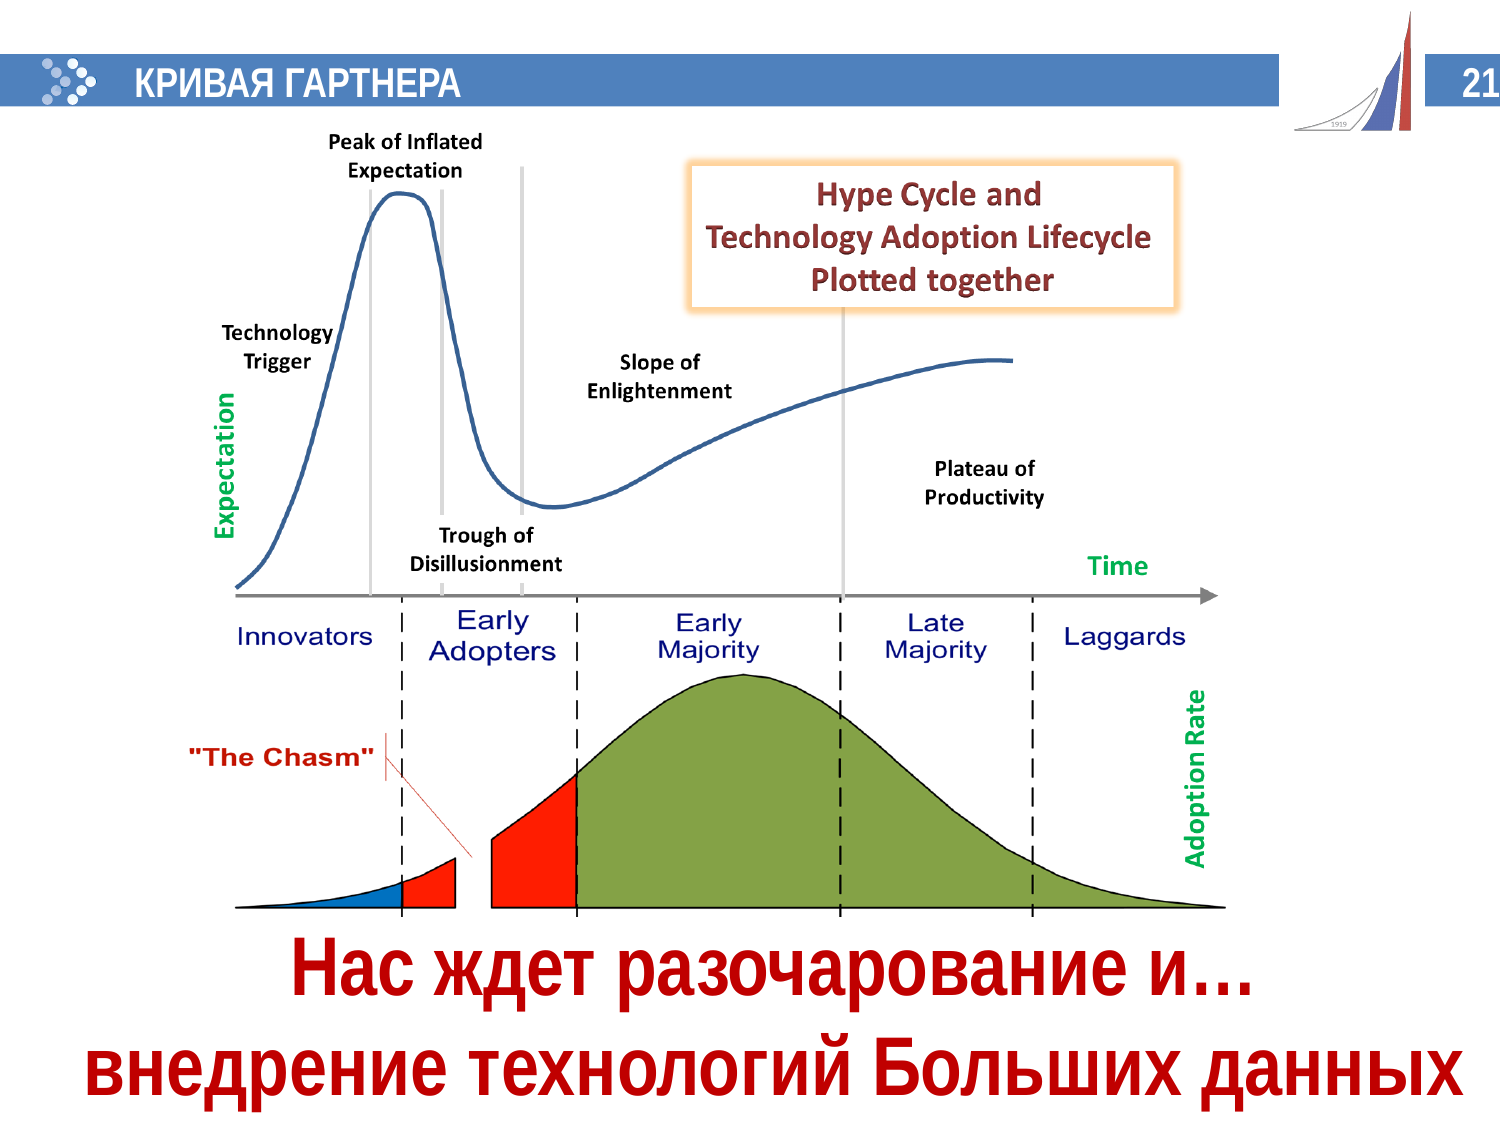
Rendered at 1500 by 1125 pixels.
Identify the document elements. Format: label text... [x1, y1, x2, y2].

picture [1291, 11, 1414, 48]
text_box Нас ждет разочарование и… внедрение технологий Больших данных [31, 905, 1500, 1120]
picture [181, 112, 1253, 917]
picture [37, 54, 98, 108]
text_box КРИВАЯ ГАРТНЕРА [119, 48, 1500, 114]
picture [1291, 114, 1414, 138]
